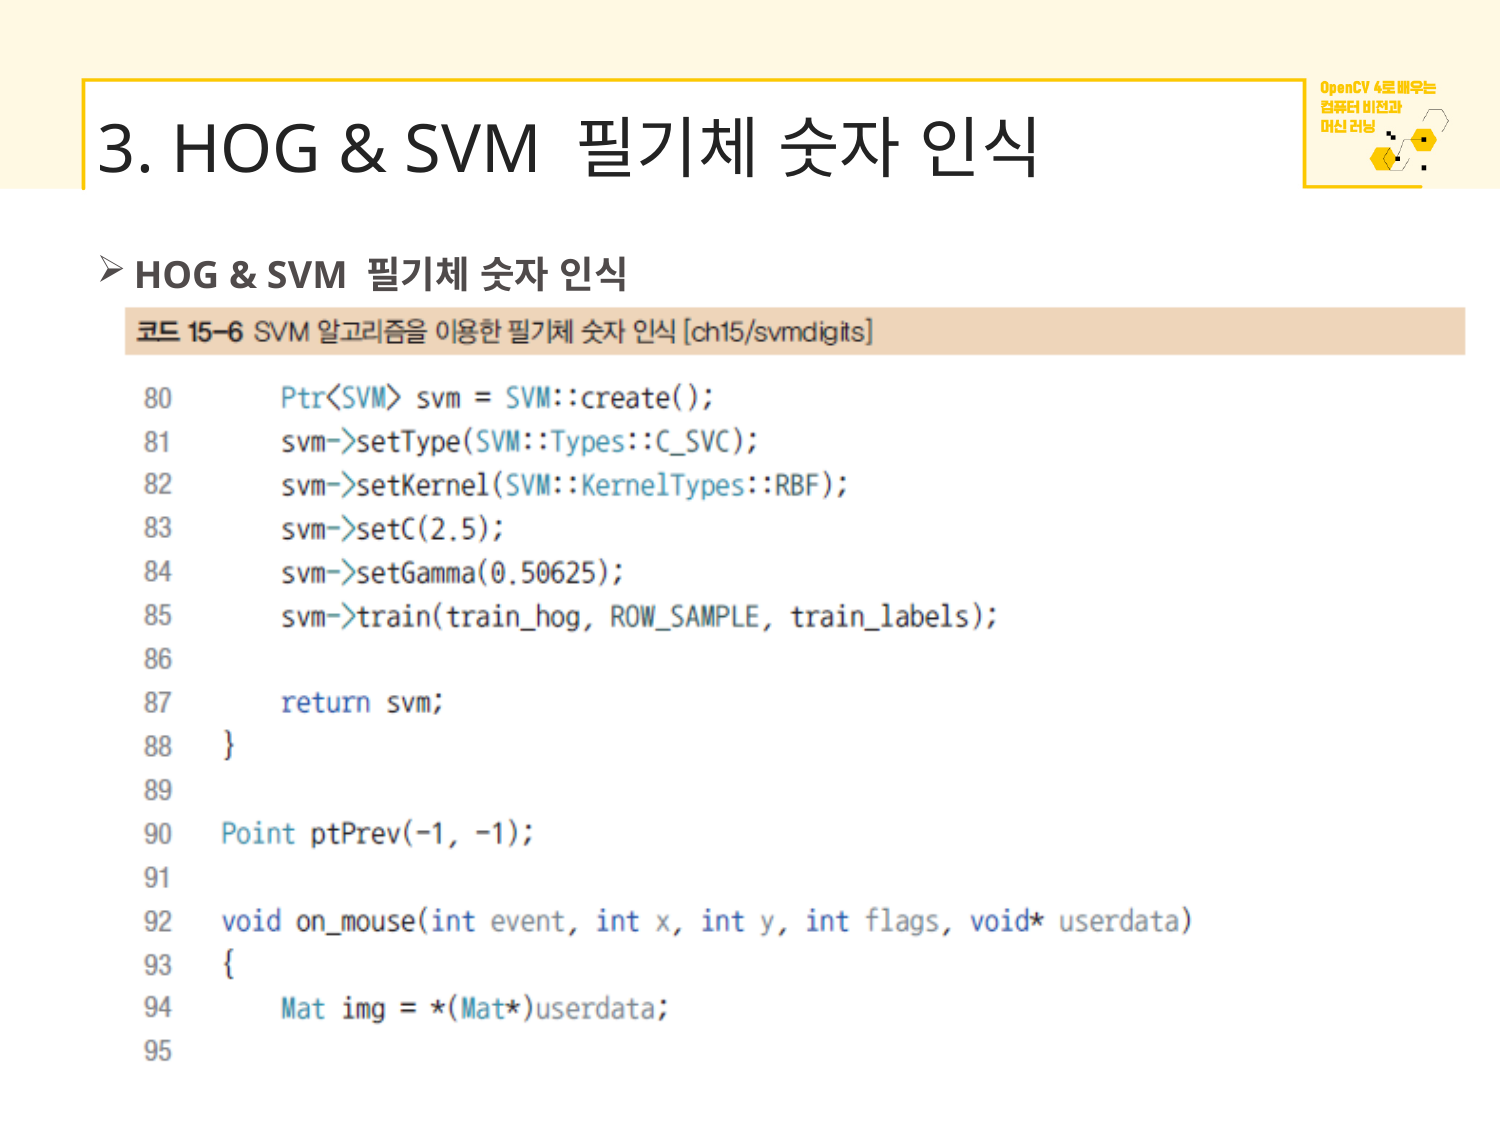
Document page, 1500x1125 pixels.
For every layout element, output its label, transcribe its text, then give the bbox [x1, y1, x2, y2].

title 3. HOG & SVM 필기체 숫자 인식 [82, 61, 1413, 193]
picture [0, 0, 1500, 1125]
list HOG & SVM 필기체 숫자 인식 [81, 239, 1412, 1054]
